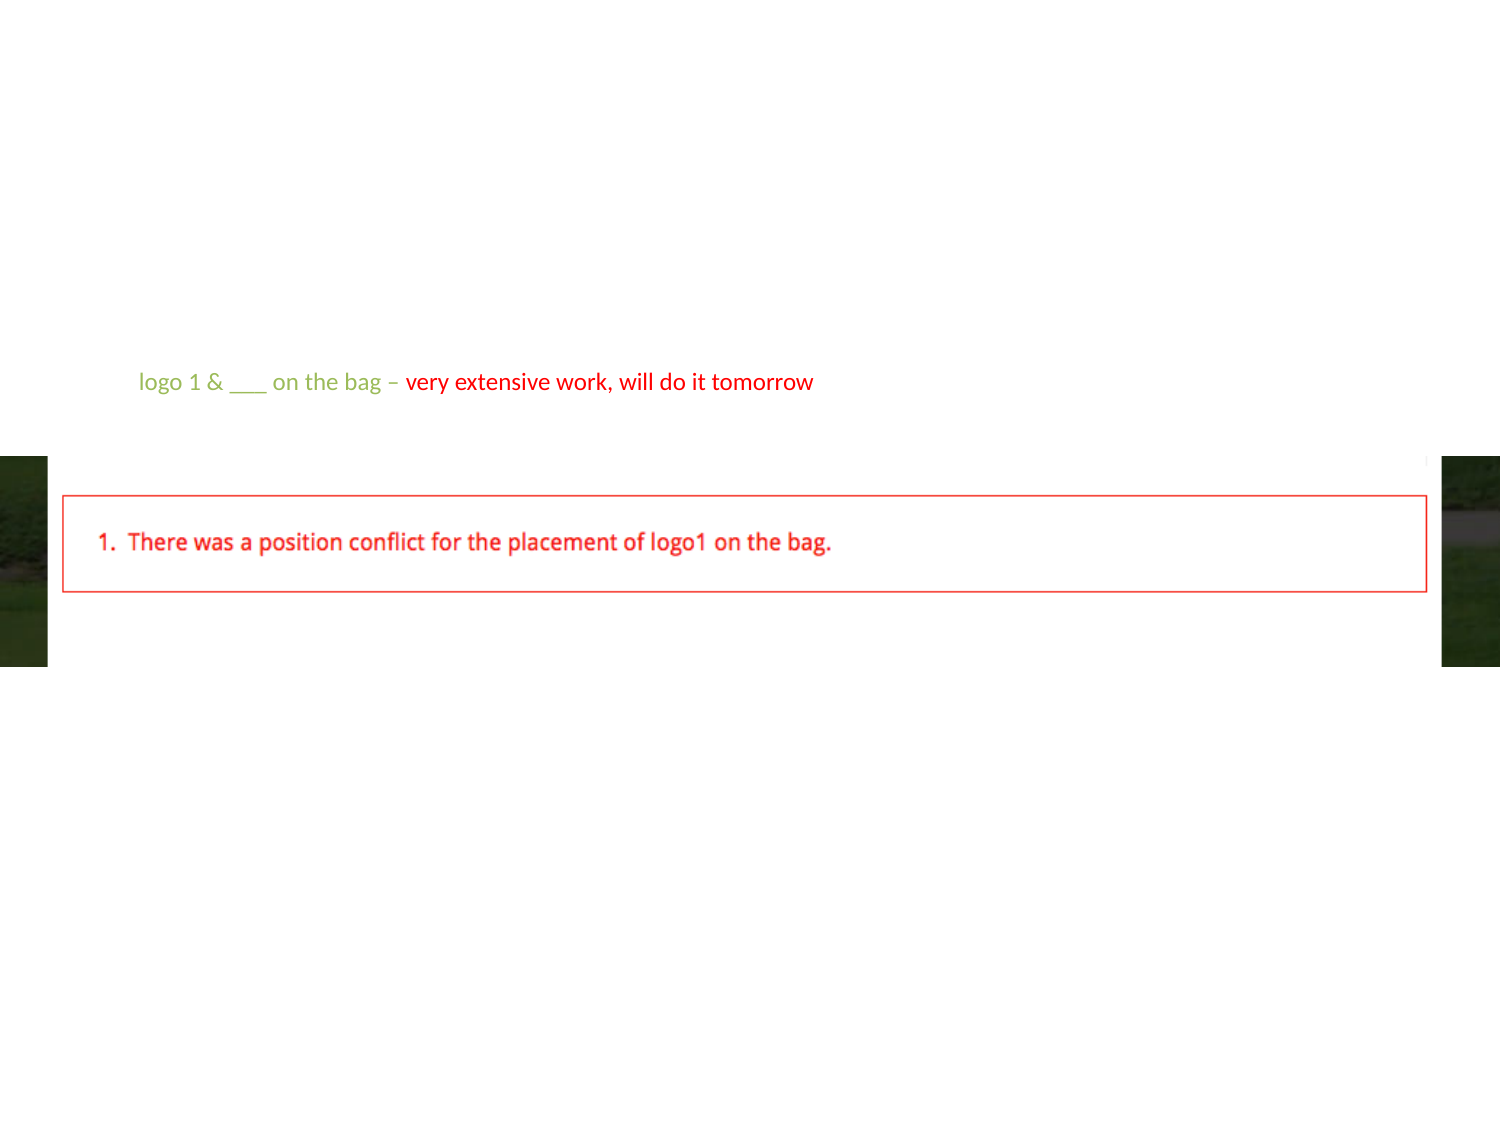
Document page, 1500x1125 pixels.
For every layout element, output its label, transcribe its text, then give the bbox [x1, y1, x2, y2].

text_box logo 1 & ___ on the bag – very extensive work, will do it tomorrow [124, 357, 1063, 403]
picture [0, 455, 1500, 667]
